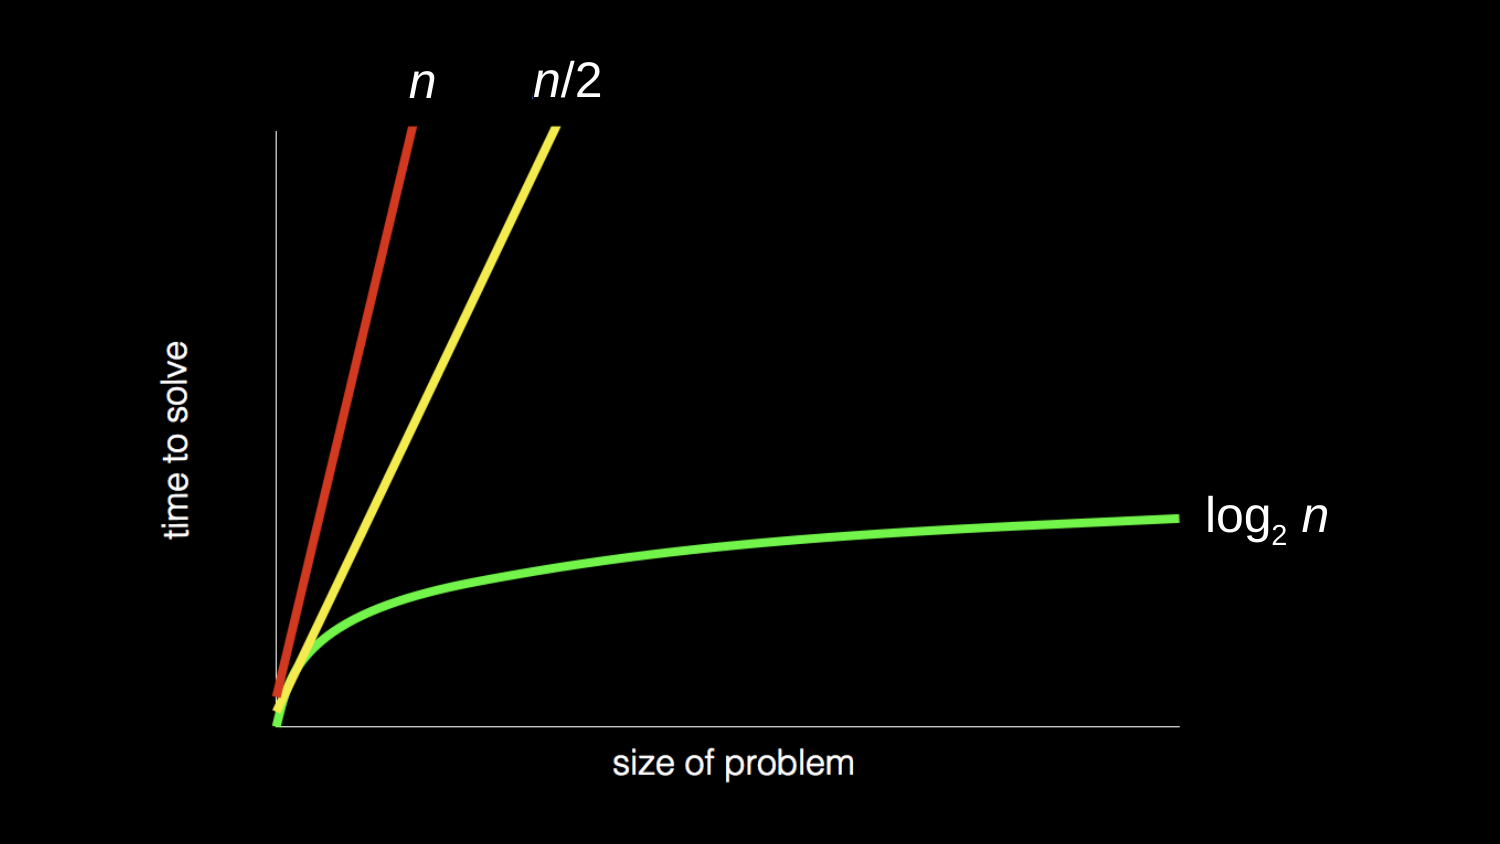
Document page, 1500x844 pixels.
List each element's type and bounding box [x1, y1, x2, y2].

picture [24, 24, 1437, 819]
